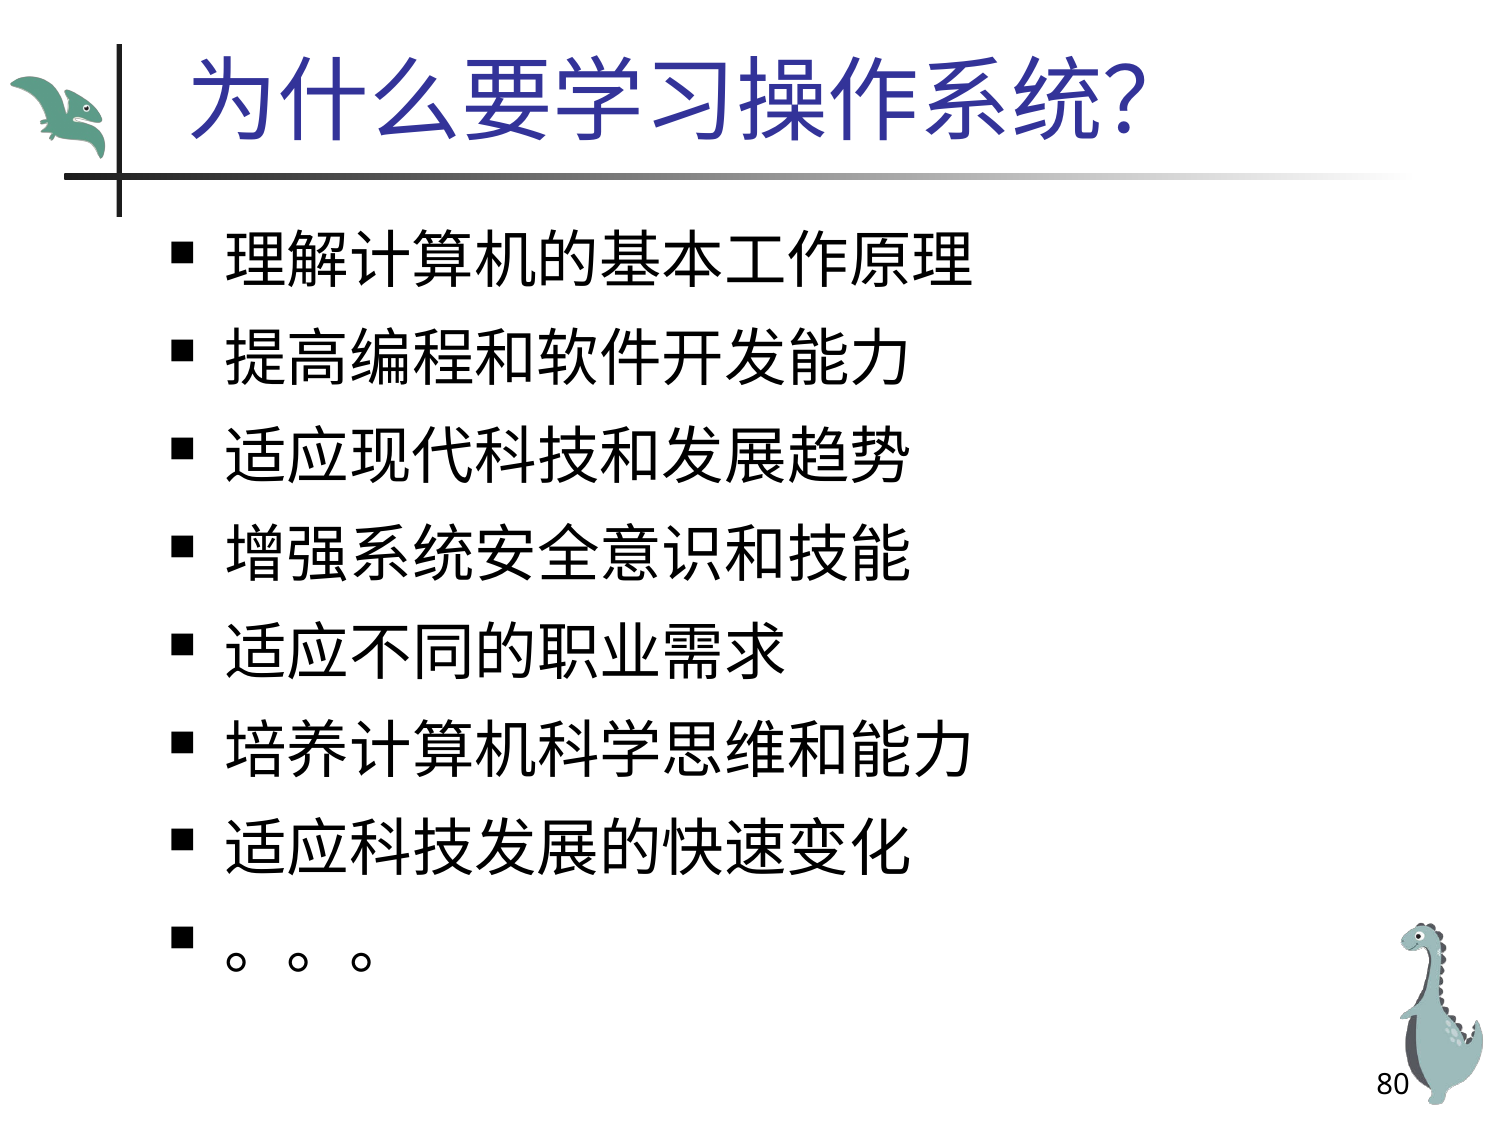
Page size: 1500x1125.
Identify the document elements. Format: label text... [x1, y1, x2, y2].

picture [1399, 922, 1484, 1105]
title 为什么要学习操作系统？ [171, 36, 1459, 160]
slide_number 80 [1112, 1037, 1426, 1113]
list 理解计算机的基本工作原理 提高编程和软件开发能力 适应现代科技和发展趋势 增强系统安全意识和技能 适应不同的职业需求 培养计算机科学思维和能力 适应科技发展的快速变化 。。。 [153, 202, 1429, 1006]
picture [10, 52, 119, 178]
